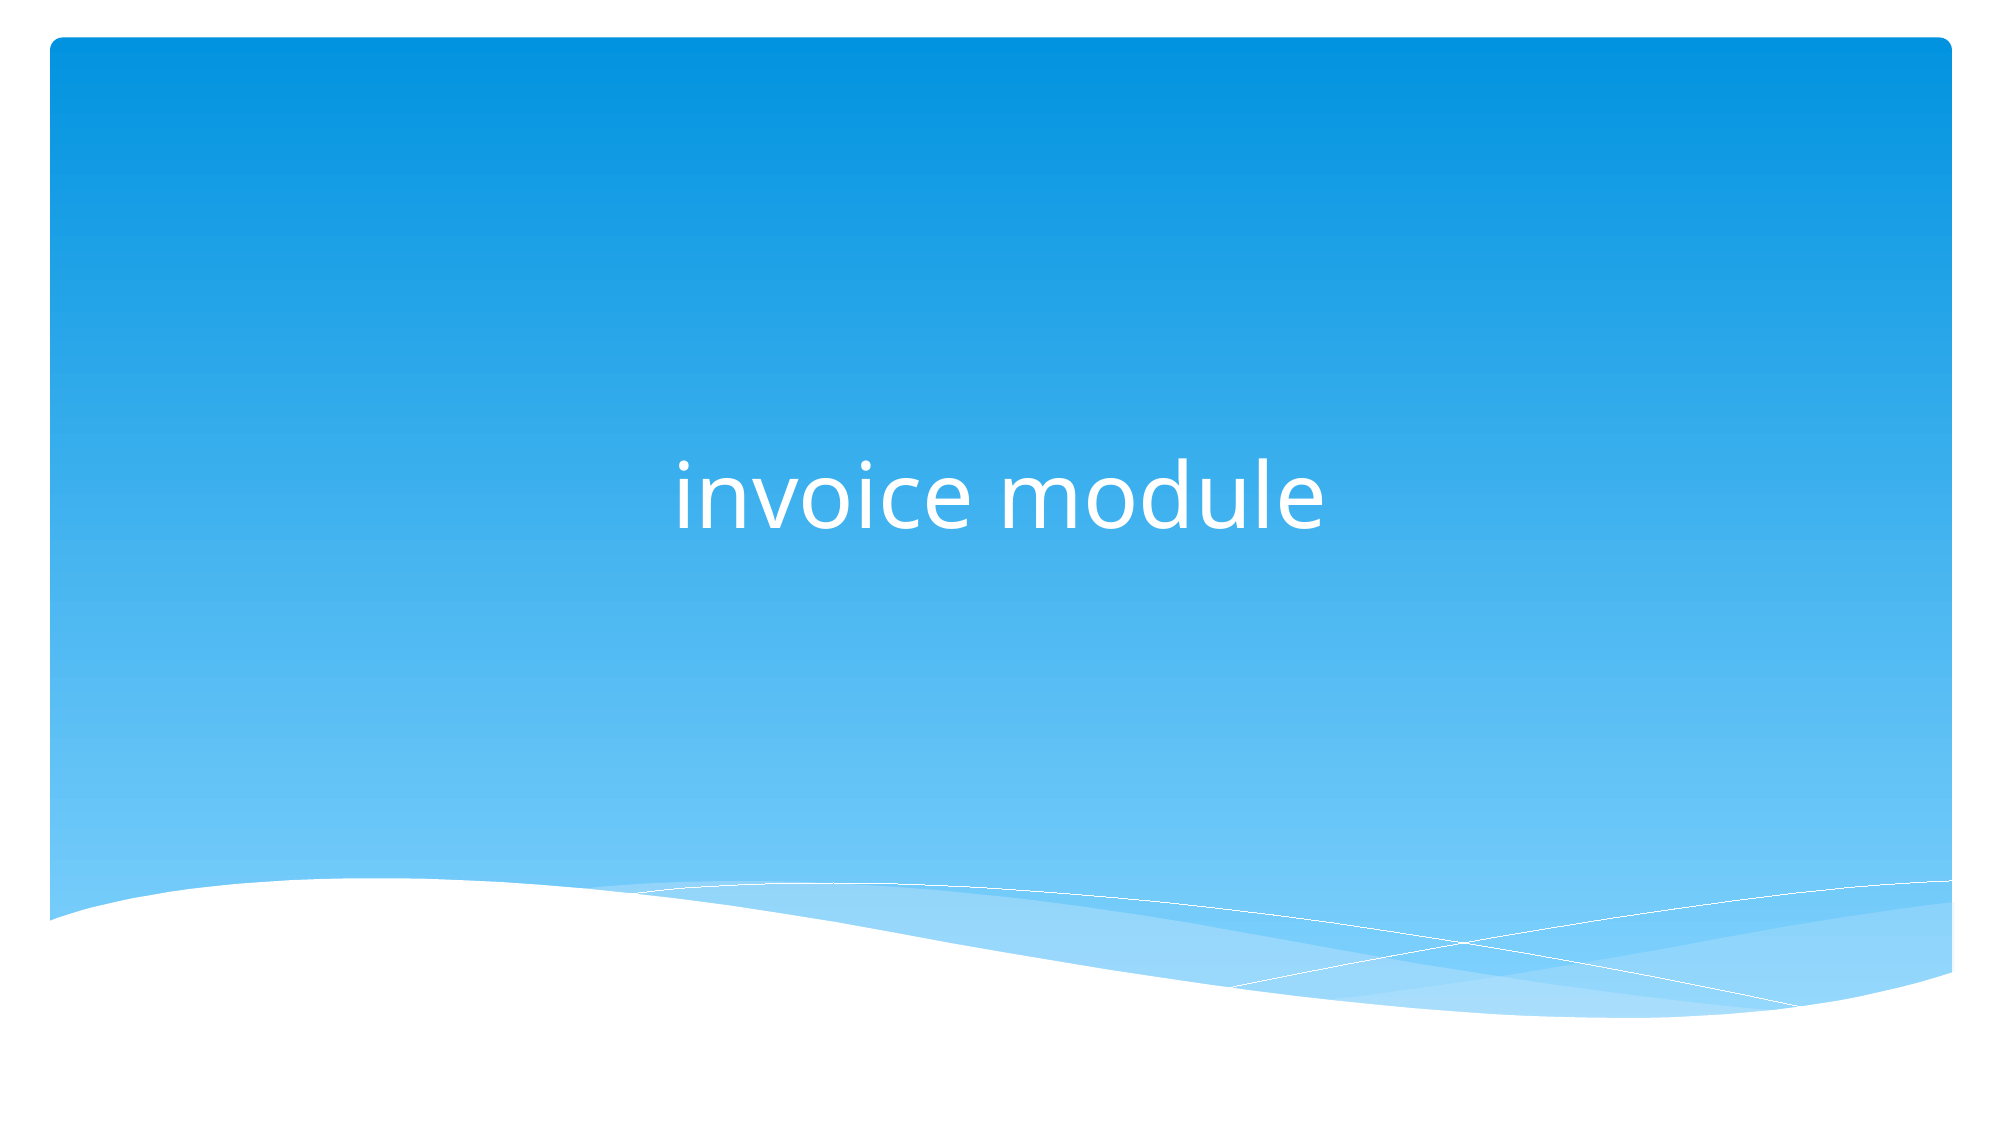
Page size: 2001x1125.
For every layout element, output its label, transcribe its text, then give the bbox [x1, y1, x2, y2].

title invoice module [150, 262, 1850, 555]
